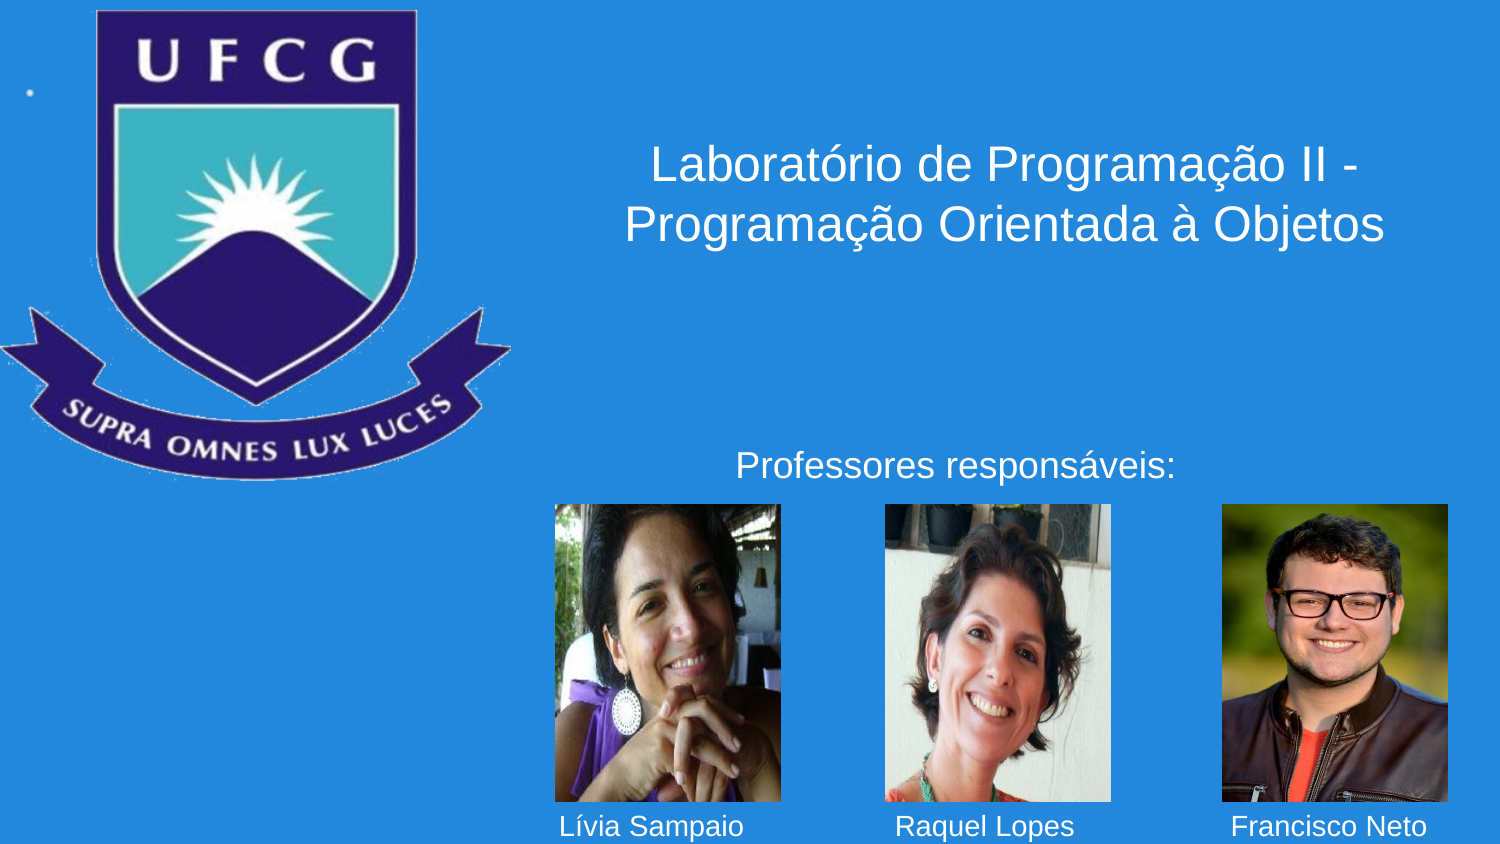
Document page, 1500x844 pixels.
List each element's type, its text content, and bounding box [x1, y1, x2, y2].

picture [0, 9, 511, 482]
text_box Lívia Sampaio [543, 792, 796, 844]
picture [885, 504, 1111, 802]
text_box Raquel Lopes [879, 792, 1131, 844]
text_box Francisco Neto [1215, 792, 1467, 844]
text_box Professores responsáveis: [720, 426, 1291, 482]
picture [1222, 504, 1448, 802]
picture [555, 504, 781, 802]
text_box Laboratório de Programação II - Programação Orientada à Objetos [515, 115, 1500, 286]
